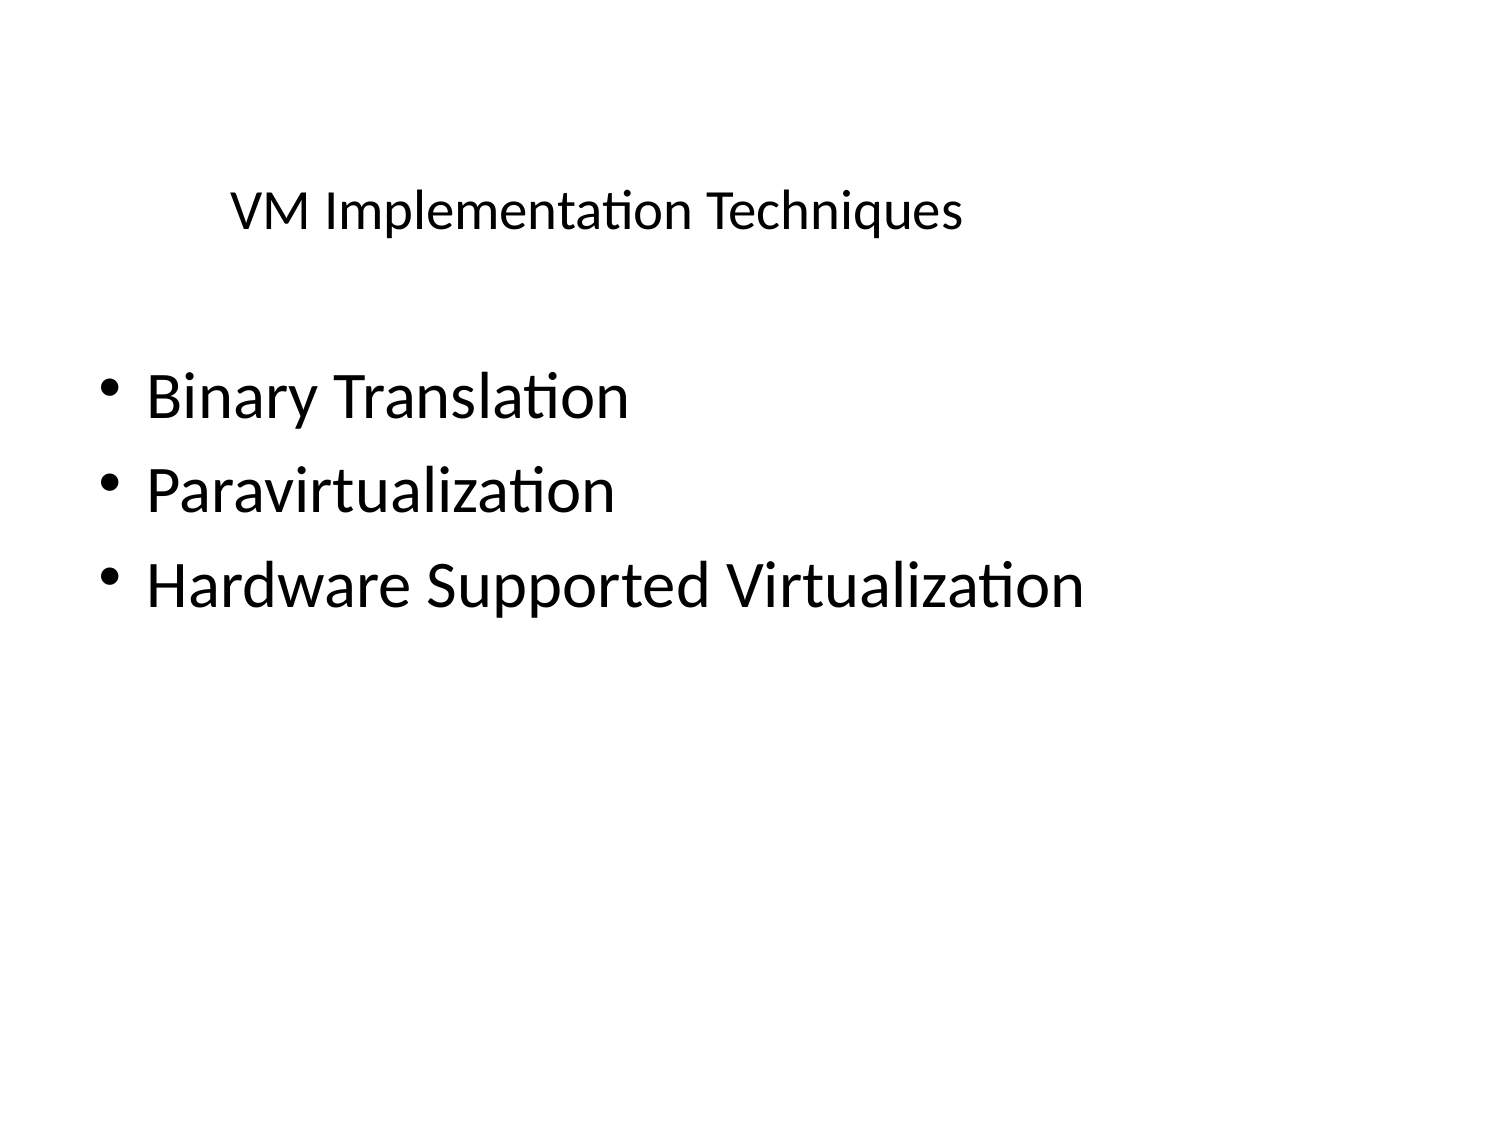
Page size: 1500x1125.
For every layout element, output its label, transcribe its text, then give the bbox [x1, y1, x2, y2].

title VM Implementation Techniques [74, 166, 1120, 319]
list Binary Translation Paravirtualization Hardware Supported Virtualization [74, 343, 1426, 834]
